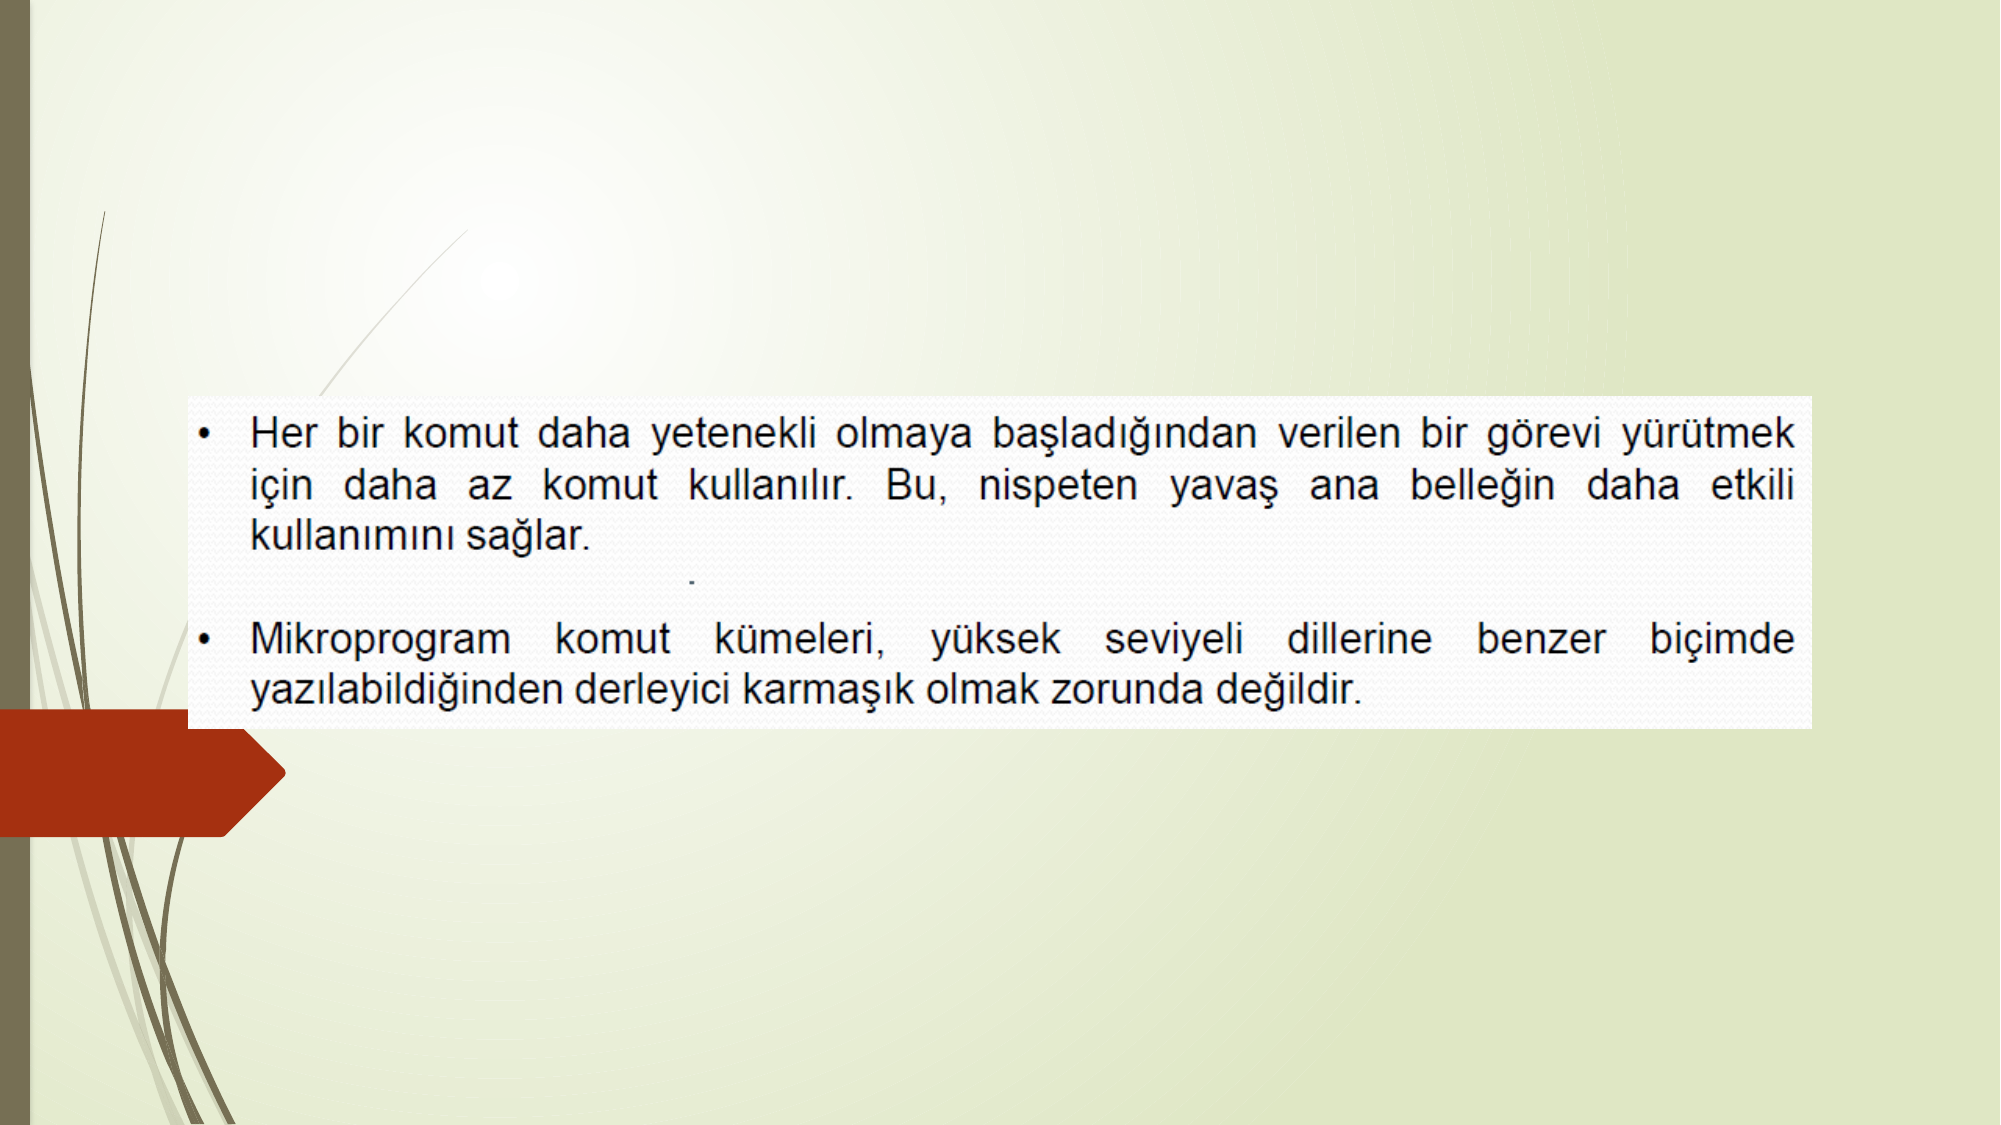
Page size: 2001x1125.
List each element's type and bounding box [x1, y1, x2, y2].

subtitle [302, 225, 1745, 394]
subtitle [302, 739, 1745, 1030]
picture [187, 396, 1812, 729]
